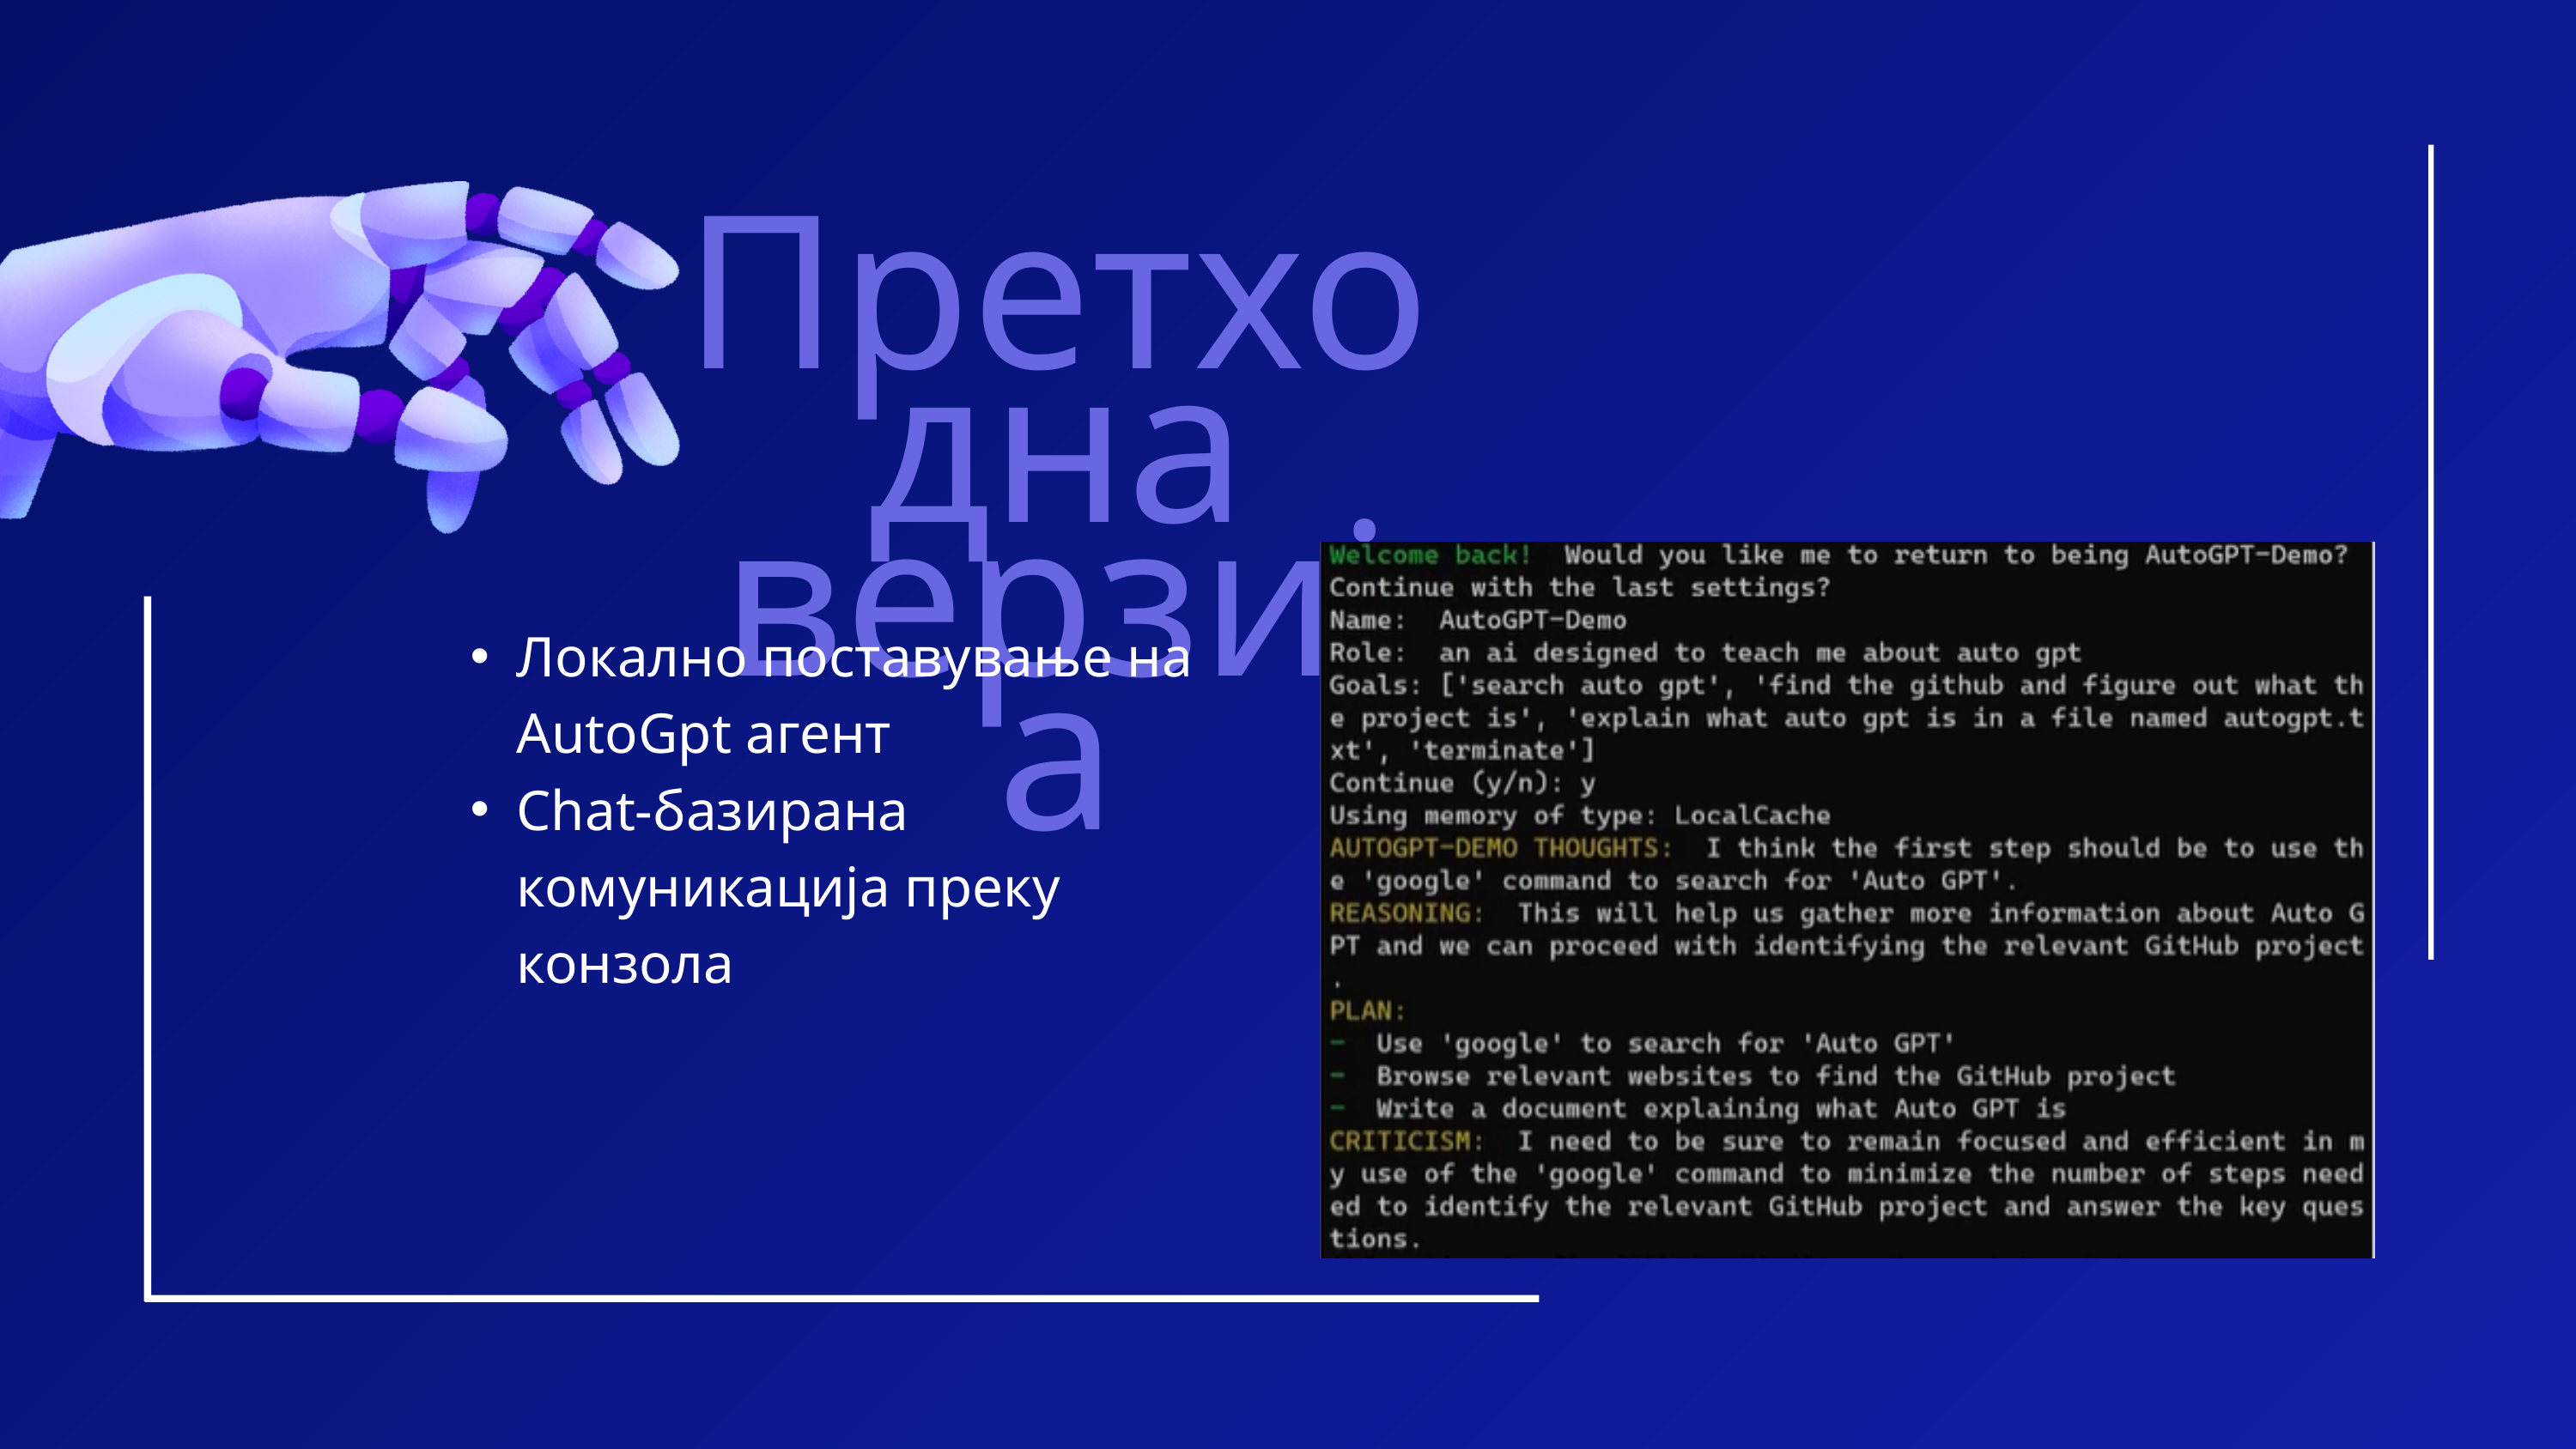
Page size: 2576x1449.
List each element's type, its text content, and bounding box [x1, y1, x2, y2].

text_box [144, 596, 1540, 1301]
text_box [0, 181, 681, 535]
text_box Претходна верзија [680, 258, 1435, 595]
picture [1320, 541, 2375, 1258]
